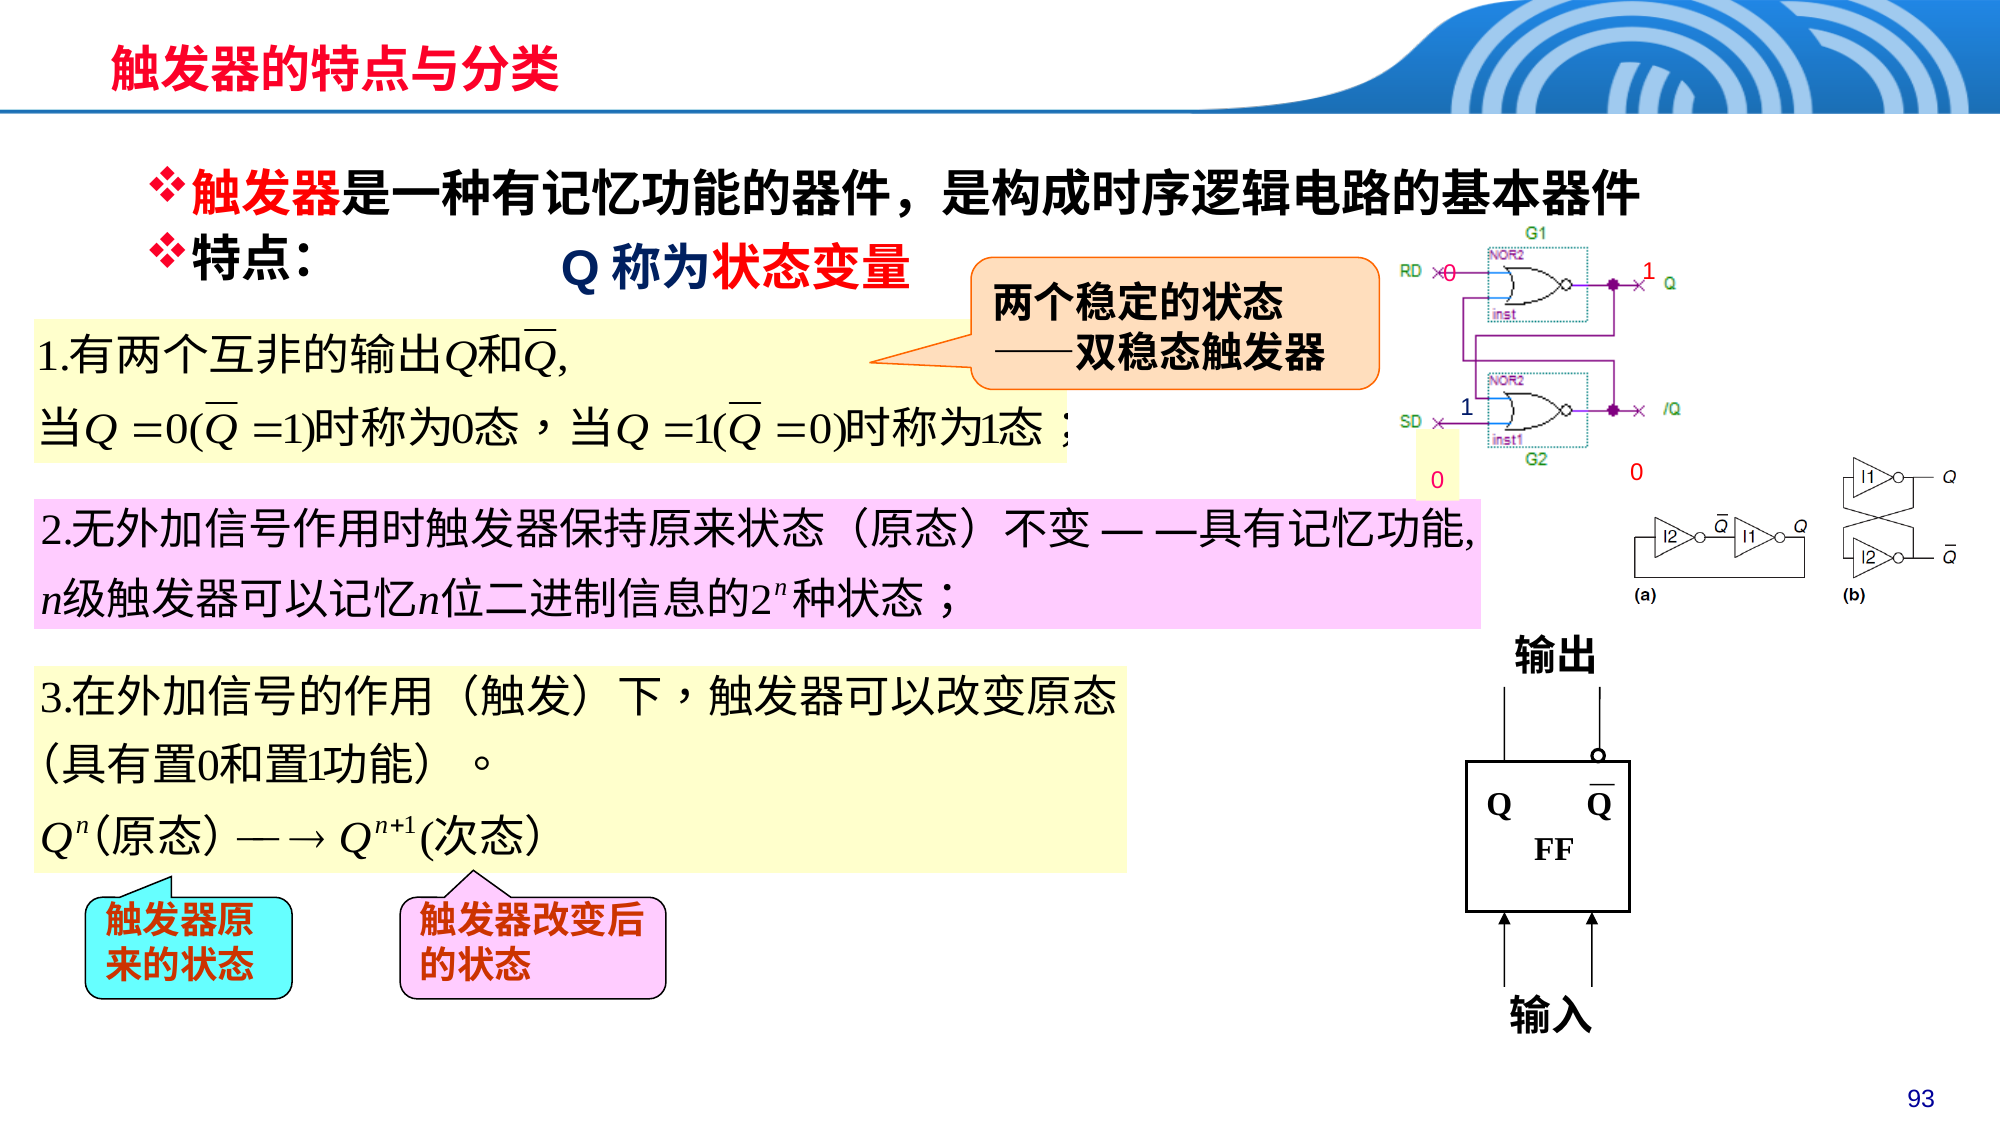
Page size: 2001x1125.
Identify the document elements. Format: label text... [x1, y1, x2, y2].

text_box 触发器改变后的状态 [400, 881, 666, 999]
text_box 触发器是一种有记忆功能的器件，是构成时序逻辑电路的基本器件 特点： [100, 147, 1756, 287]
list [33, 498, 1481, 629]
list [34, 665, 1128, 874]
text_box 1 [1460, 485, 1465, 497]
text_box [1457, 621, 1650, 1048]
picture [1389, 219, 1980, 627]
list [33, 318, 1068, 464]
title 触发器的特点与分类 [99, 40, 1226, 103]
text_box 触发器原来的状态 [85, 881, 293, 999]
text_box 两个稳定的状态——双稳态触发器 [971, 257, 1380, 390]
picture [0, 0, 2000, 114]
text_box Q称为状态变量 [546, 227, 927, 303]
text_box 0 [1416, 485, 1460, 497]
